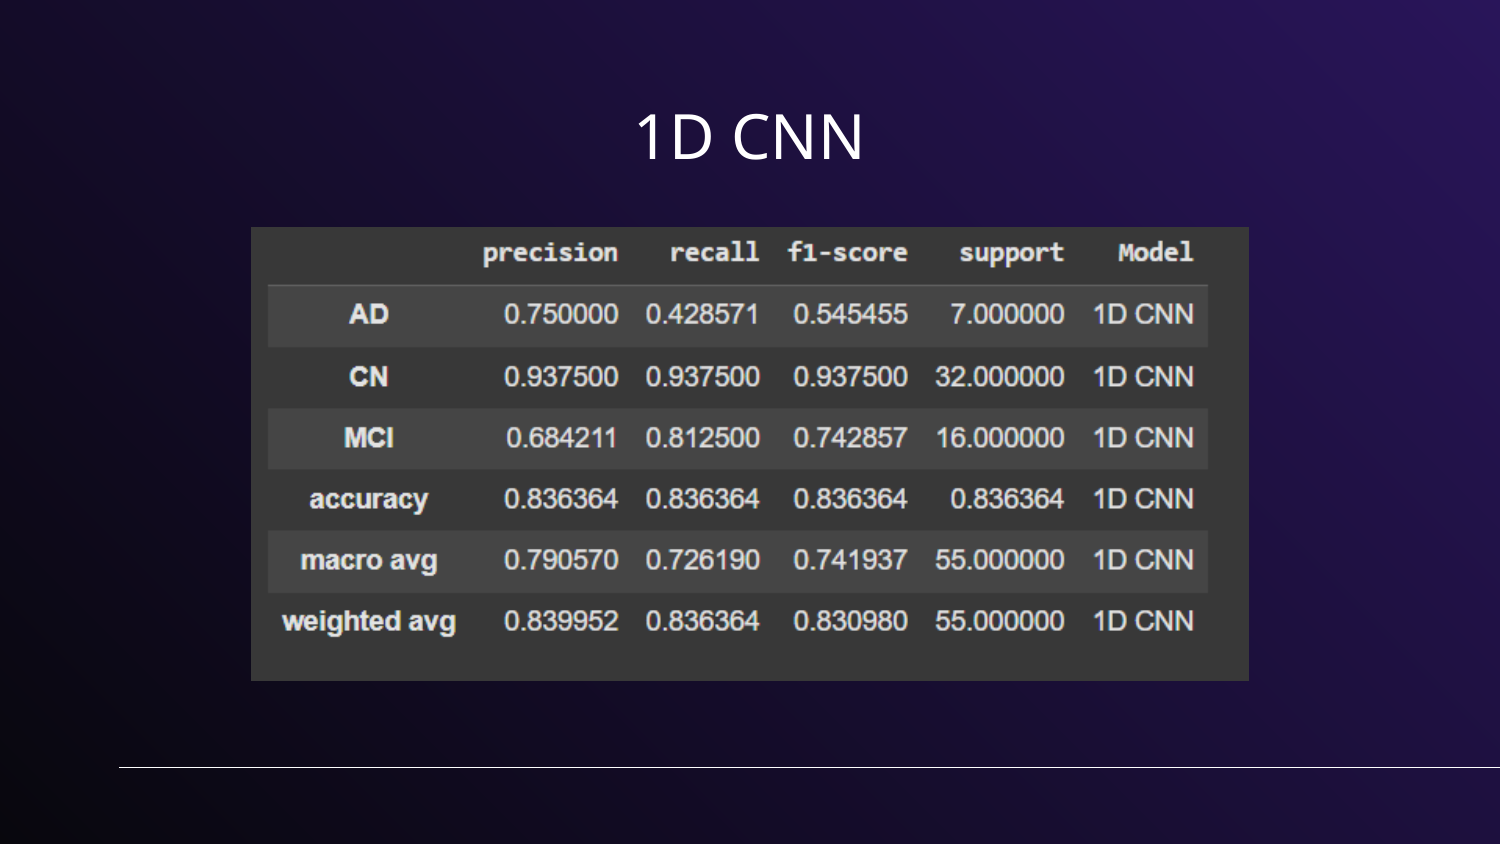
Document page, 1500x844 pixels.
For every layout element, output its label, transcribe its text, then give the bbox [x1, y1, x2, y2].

picture [251, 226, 1249, 681]
title 1D CNN [118, 88, 1382, 182]
